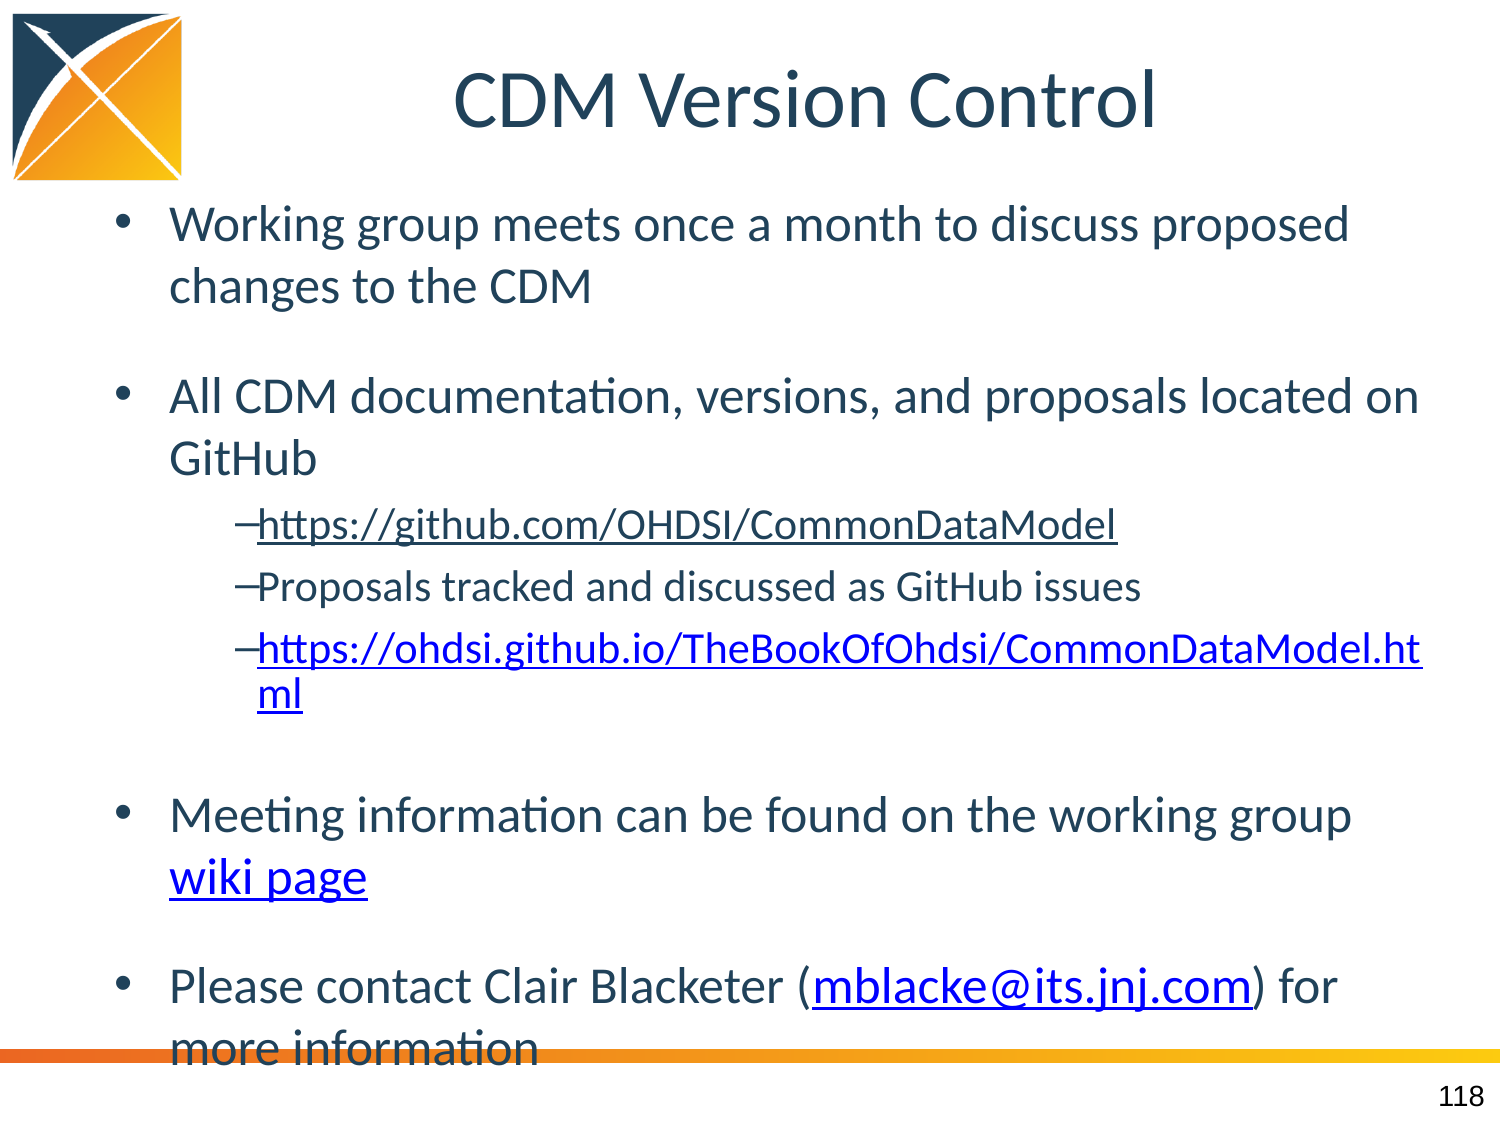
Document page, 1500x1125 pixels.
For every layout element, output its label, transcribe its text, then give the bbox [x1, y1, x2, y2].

slide_number 118 [1149, 1065, 1500, 1125]
picture [0, 0, 206, 200]
title CDM Version Control [187, 24, 1425, 163]
list Working group meets once a month to discuss proposed changes to the CDM All CDM documentation, versions, and proposals located on GitHub https://github.com/OHDSI/CommonDataModel Proposals tracked and discussed as GitHub issues https://ohdsi.github.io/TheBookOfOhdsi/CommonDataModel.html Meeting information can be found on the working group wiki page Please contact Clair Blacketer (mblacke@its.jnj.com) for more information [99, 174, 1450, 1050]
